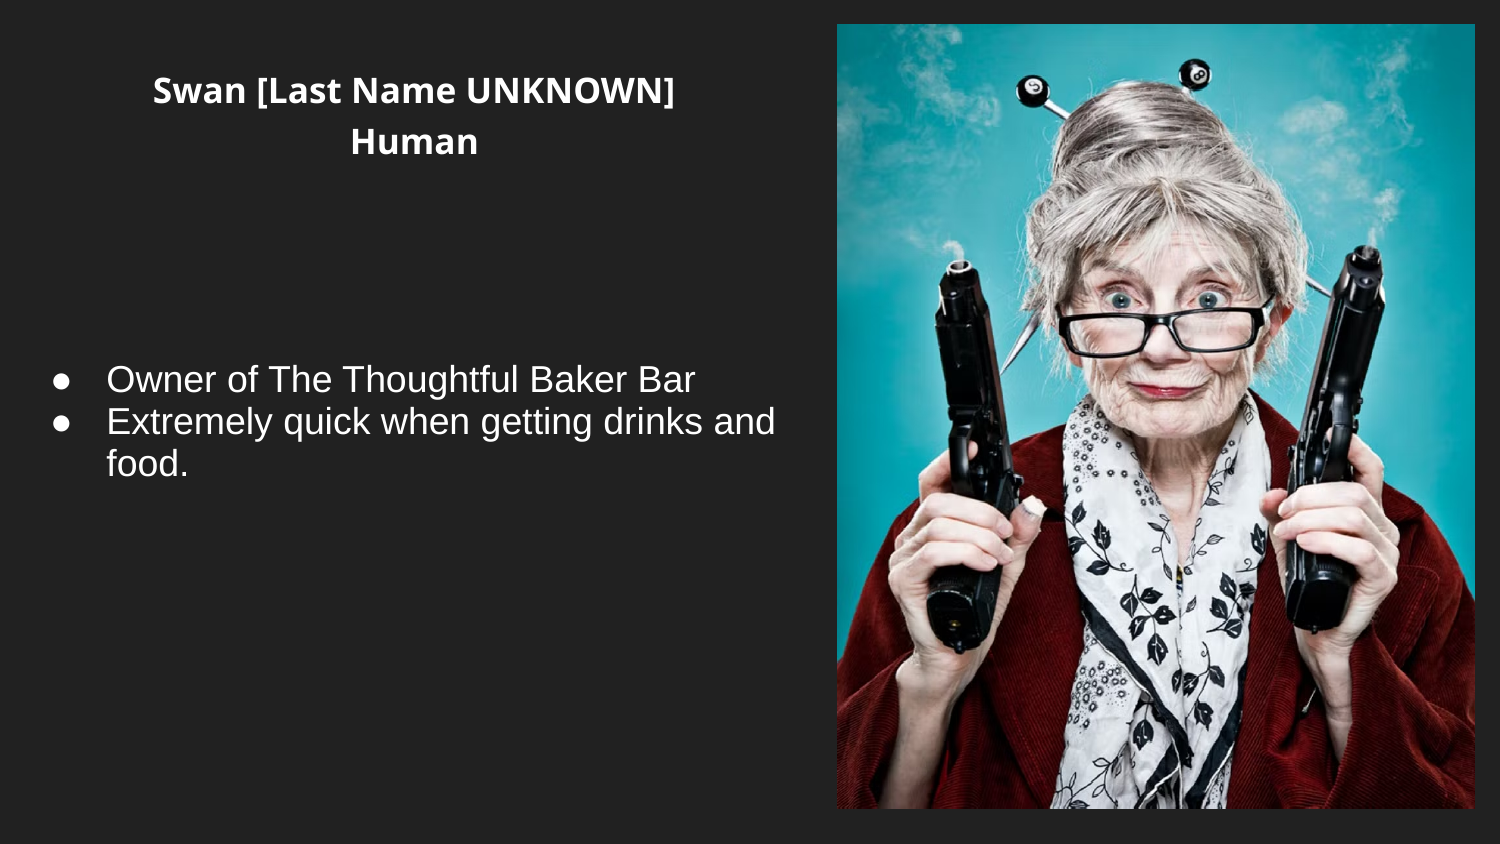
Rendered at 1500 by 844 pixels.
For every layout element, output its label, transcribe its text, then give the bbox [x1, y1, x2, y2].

list Owner of The Thoughtful Baker Bar Extremely quick when getting drinks and food. [16, 149, 813, 694]
picture [837, 24, 1476, 810]
list Swan [Last Name UNKNOWN] Human [16, 50, 813, 149]
